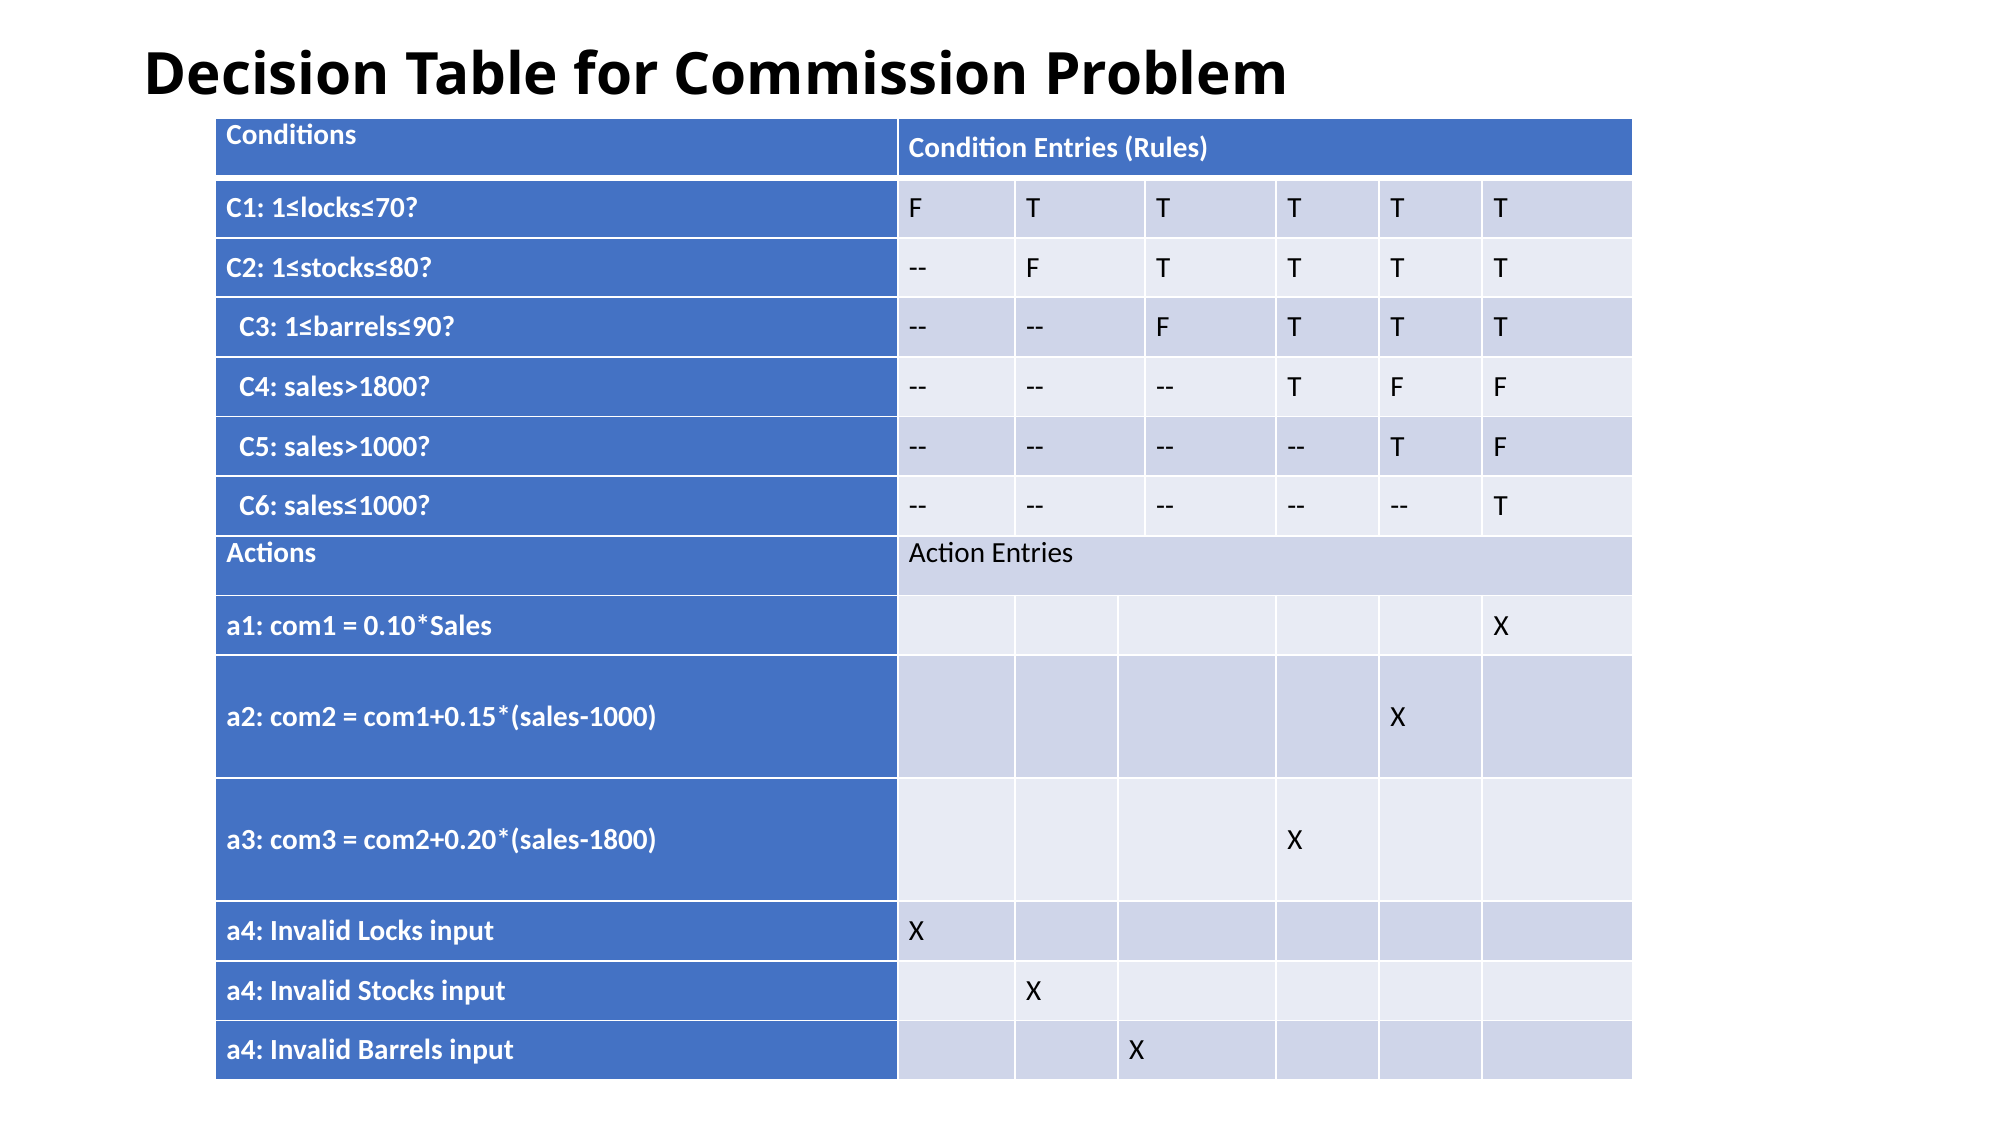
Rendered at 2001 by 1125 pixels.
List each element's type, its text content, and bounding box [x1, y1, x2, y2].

table_cell C5: sales>1000? [216, 417, 897, 475]
table_cell -- [1277, 477, 1378, 535]
table_cell [1277, 596, 1378, 654]
table_cell T [1277, 181, 1378, 237]
table_cell [1119, 779, 1275, 900]
table_cell -- [1016, 477, 1144, 535]
table_cell T [1146, 239, 1275, 296]
table_cell Actions [216, 537, 897, 595]
table_cell [899, 779, 1014, 900]
table_cell -- [1016, 358, 1144, 416]
table_cell [1483, 1021, 1632, 1079]
table_cell T [1380, 417, 1481, 475]
table_cell -- [1016, 298, 1144, 356]
table_cell T [1277, 239, 1378, 296]
table_cell [1483, 902, 1632, 960]
table_cell T [1380, 181, 1481, 237]
table_cell [1016, 596, 1117, 654]
table_cell C4: sales>1800? [216, 358, 897, 416]
table_cell -- [1380, 477, 1481, 535]
table_cell [1016, 656, 1117, 777]
table_cell a3: com3 = com2+0.20*(sales-1800) [216, 779, 897, 900]
table_cell [1277, 962, 1378, 1020]
table_cell -- [1016, 417, 1144, 475]
table_cell -- [1146, 477, 1275, 535]
table_cell X [1277, 779, 1378, 900]
table_cell [1016, 1021, 1117, 1079]
table_cell [899, 1021, 1014, 1079]
table_cell X [1483, 596, 1632, 654]
table_cell F [1380, 358, 1481, 416]
table_cell [1119, 902, 1275, 960]
table_cell [1119, 656, 1275, 777]
table_cell [899, 656, 1014, 777]
table_cell -- [1146, 417, 1275, 475]
table_cell [1016, 902, 1117, 960]
table_cell X [899, 902, 1014, 960]
table_cell T [1277, 298, 1378, 356]
table_cell -- [899, 239, 1014, 296]
table_cell C3: 1≤barrels≤90? [216, 298, 897, 356]
table_cell -- [899, 477, 1014, 535]
title Decision Table for Commission Problem [128, 32, 1840, 119]
table_cell T [1277, 358, 1378, 416]
table_cell [1483, 962, 1632, 1020]
table_cell [1380, 596, 1481, 654]
table_cell a1: com1 = 0.10*Sales [216, 596, 897, 654]
table_cell C1: 1≤locks≤70? [216, 181, 897, 237]
table_cell [1277, 902, 1378, 960]
table_cell T [1016, 181, 1144, 237]
table_cell X [1016, 962, 1117, 1020]
table_cell [1380, 902, 1481, 960]
table_cell [1380, 962, 1481, 1020]
table_cell [1277, 656, 1378, 777]
table_cell -- [1277, 417, 1378, 475]
table_cell [1380, 1021, 1481, 1079]
table_cell [1483, 779, 1632, 900]
table_cell a2: com2 = com1+0.15*(sales-1000) [216, 656, 897, 777]
table_cell T [1483, 298, 1632, 356]
table_cell T [1483, 181, 1632, 237]
table_cell a4: Invalid Locks input [216, 902, 897, 960]
table_cell [1016, 779, 1117, 900]
table_cell T [1483, 239, 1632, 296]
table_cell F [1146, 298, 1275, 356]
table_cell F [1483, 358, 1632, 416]
table_cell a4: Invalid Barrels input [216, 1021, 897, 1079]
table_cell [1119, 962, 1275, 1020]
table_cell [1277, 1021, 1378, 1079]
table_cell T [1483, 477, 1632, 535]
table_cell -- [899, 358, 1014, 416]
table_cell -- [1146, 358, 1275, 416]
table_cell C2: 1≤stocks≤80? [216, 239, 897, 296]
table_header Conditions [216, 119, 897, 175]
table_cell a4: Invalid Stocks input [216, 962, 897, 1020]
table_cell T [1380, 298, 1481, 356]
table_cell T [1146, 181, 1275, 237]
table_cell C6: sales≤1000? [216, 477, 897, 535]
table_header Condition Entries (Rules) [899, 119, 1632, 175]
table_cell T [1380, 239, 1481, 296]
table_cell F [1483, 417, 1632, 475]
table_cell F [1016, 239, 1144, 296]
table_cell -- [899, 298, 1014, 356]
table_cell -- [899, 417, 1014, 475]
table_cell X [1119, 1021, 1275, 1079]
table_cell [1119, 596, 1275, 654]
table_cell [899, 962, 1014, 1020]
table_cell [1380, 779, 1481, 900]
table_cell F [899, 181, 1014, 237]
table_cell [899, 596, 1014, 654]
table_cell X [1380, 656, 1481, 777]
table_cell Action Entries [899, 537, 1632, 595]
table_cell [1483, 656, 1632, 777]
